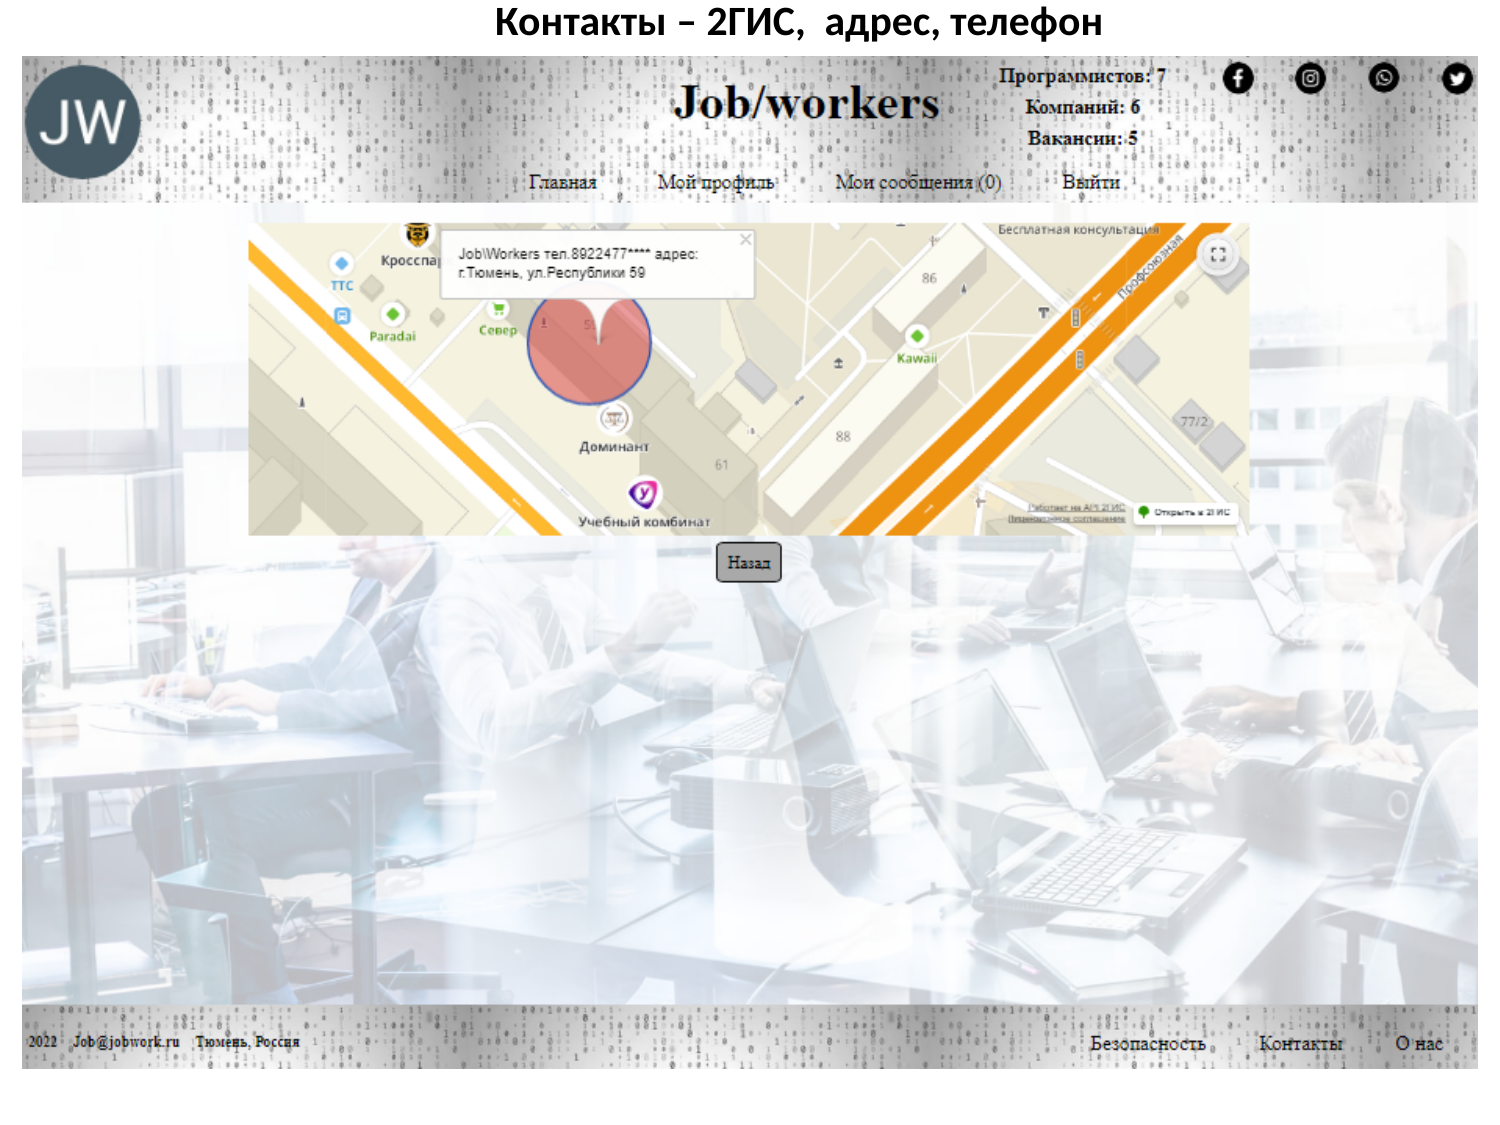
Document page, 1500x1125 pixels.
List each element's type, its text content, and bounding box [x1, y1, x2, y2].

picture [22, 56, 1478, 1069]
text_box Контакты – 2ГИС, адрес, телефон [480, 0, 1119, 51]
